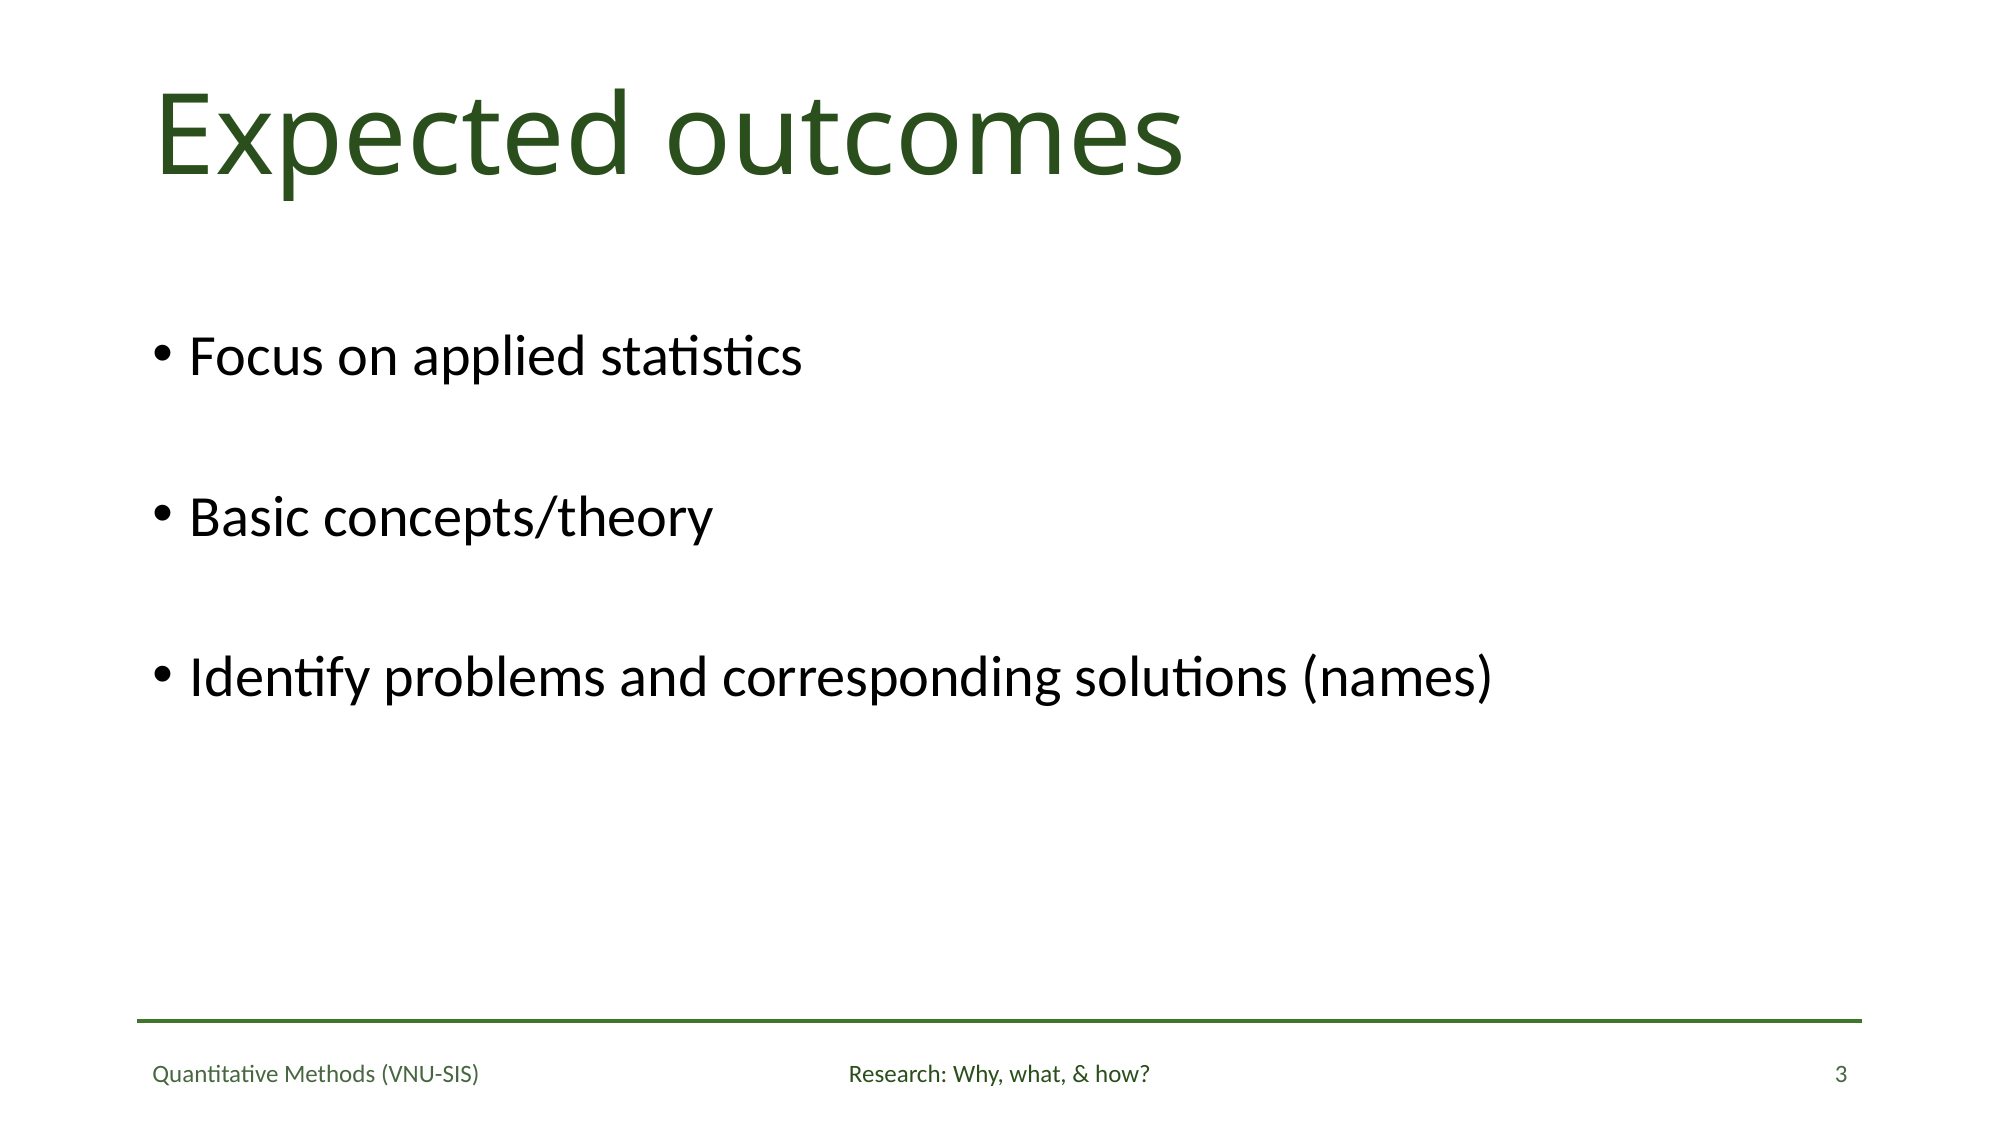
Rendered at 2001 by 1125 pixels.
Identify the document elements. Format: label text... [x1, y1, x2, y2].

title Expected outcomes [137, 59, 1863, 216]
list Focus on applied statistics Basic concepts/theory Identify problems and corresponding solutions (names) [137, 239, 1863, 1014]
text_box Research: Why, what, & how? [571, 1042, 1429, 1103]
slide_number 3 [1429, 1042, 1863, 1103]
footer Quantitative Methods (VNU-SIS) [137, 1042, 514, 1103]
